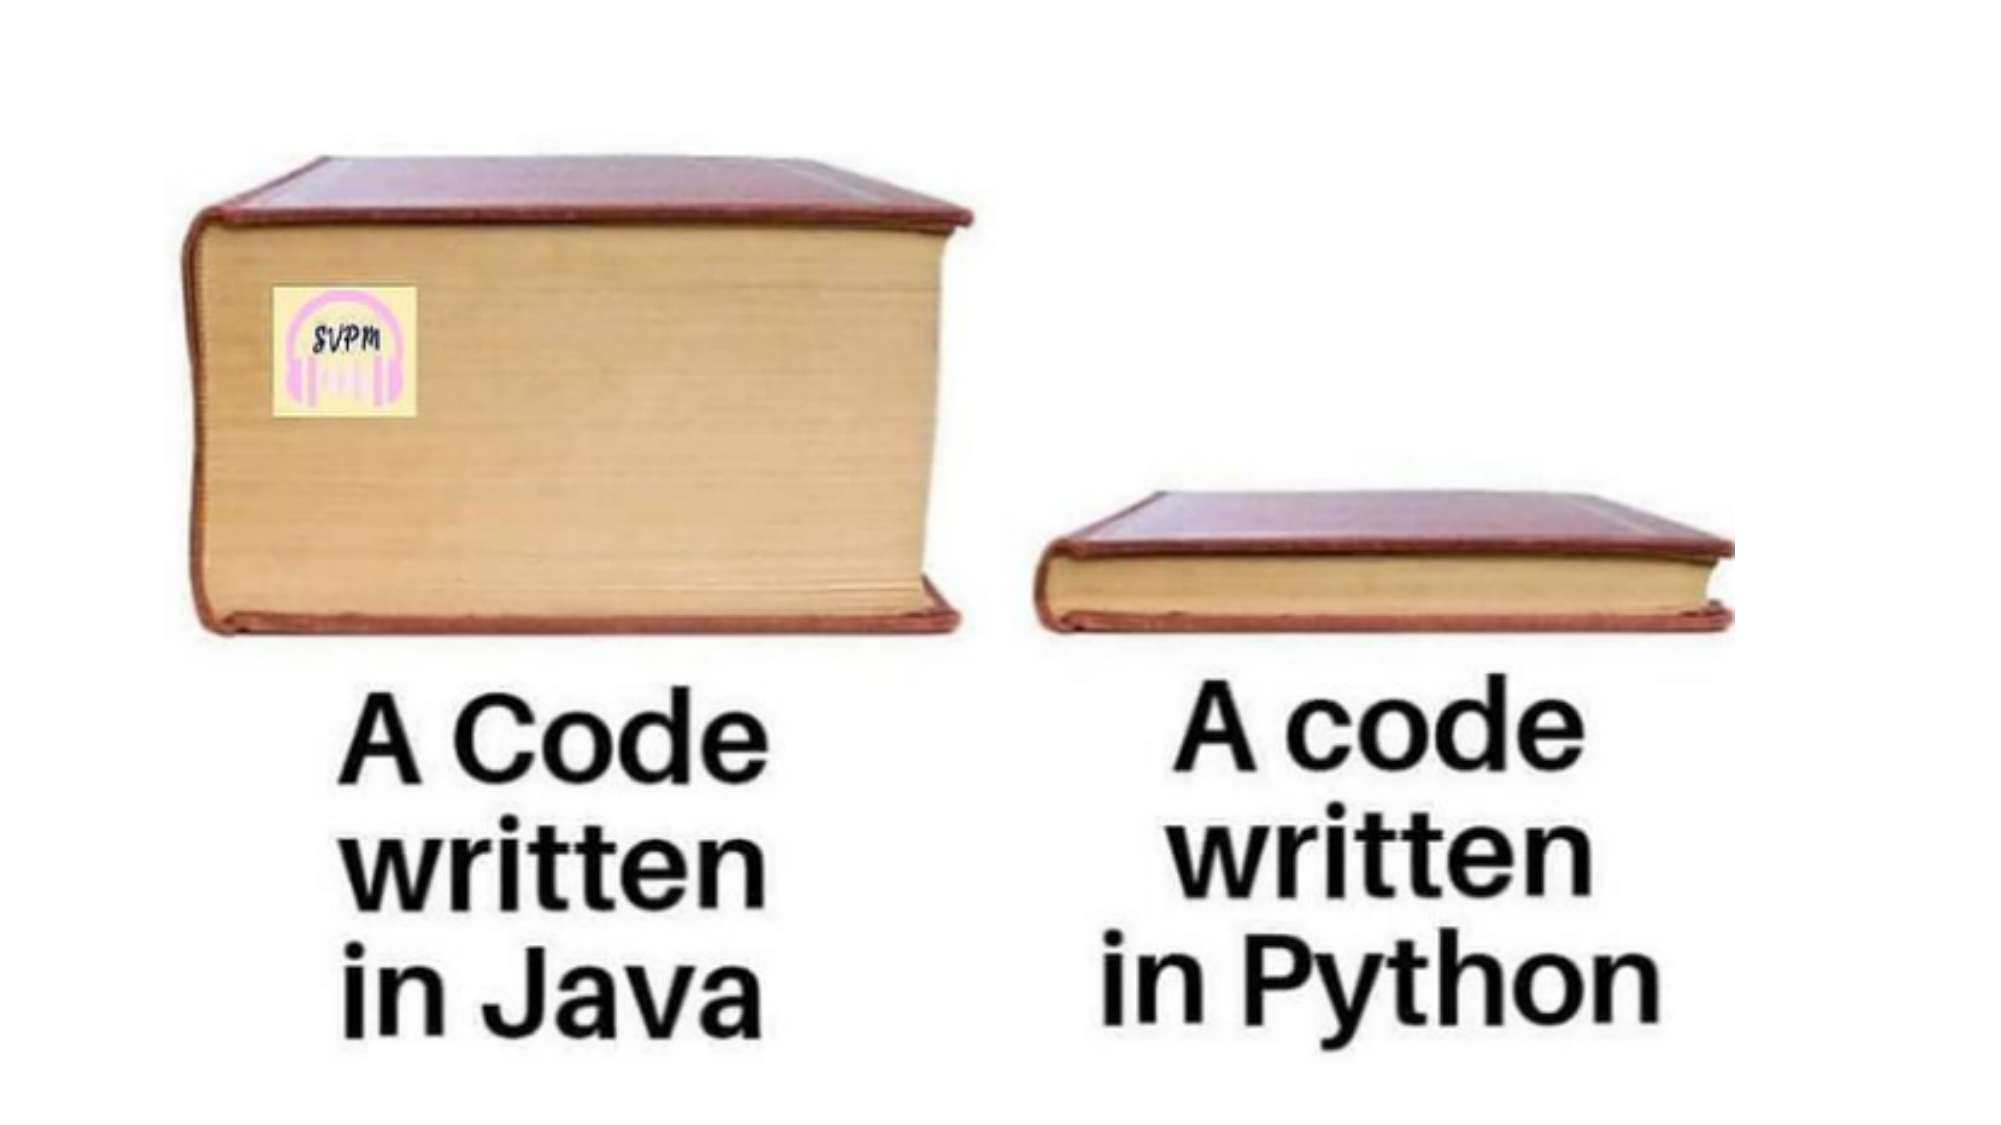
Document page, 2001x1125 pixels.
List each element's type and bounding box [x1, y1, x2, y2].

picture [164, 23, 1735, 1125]
